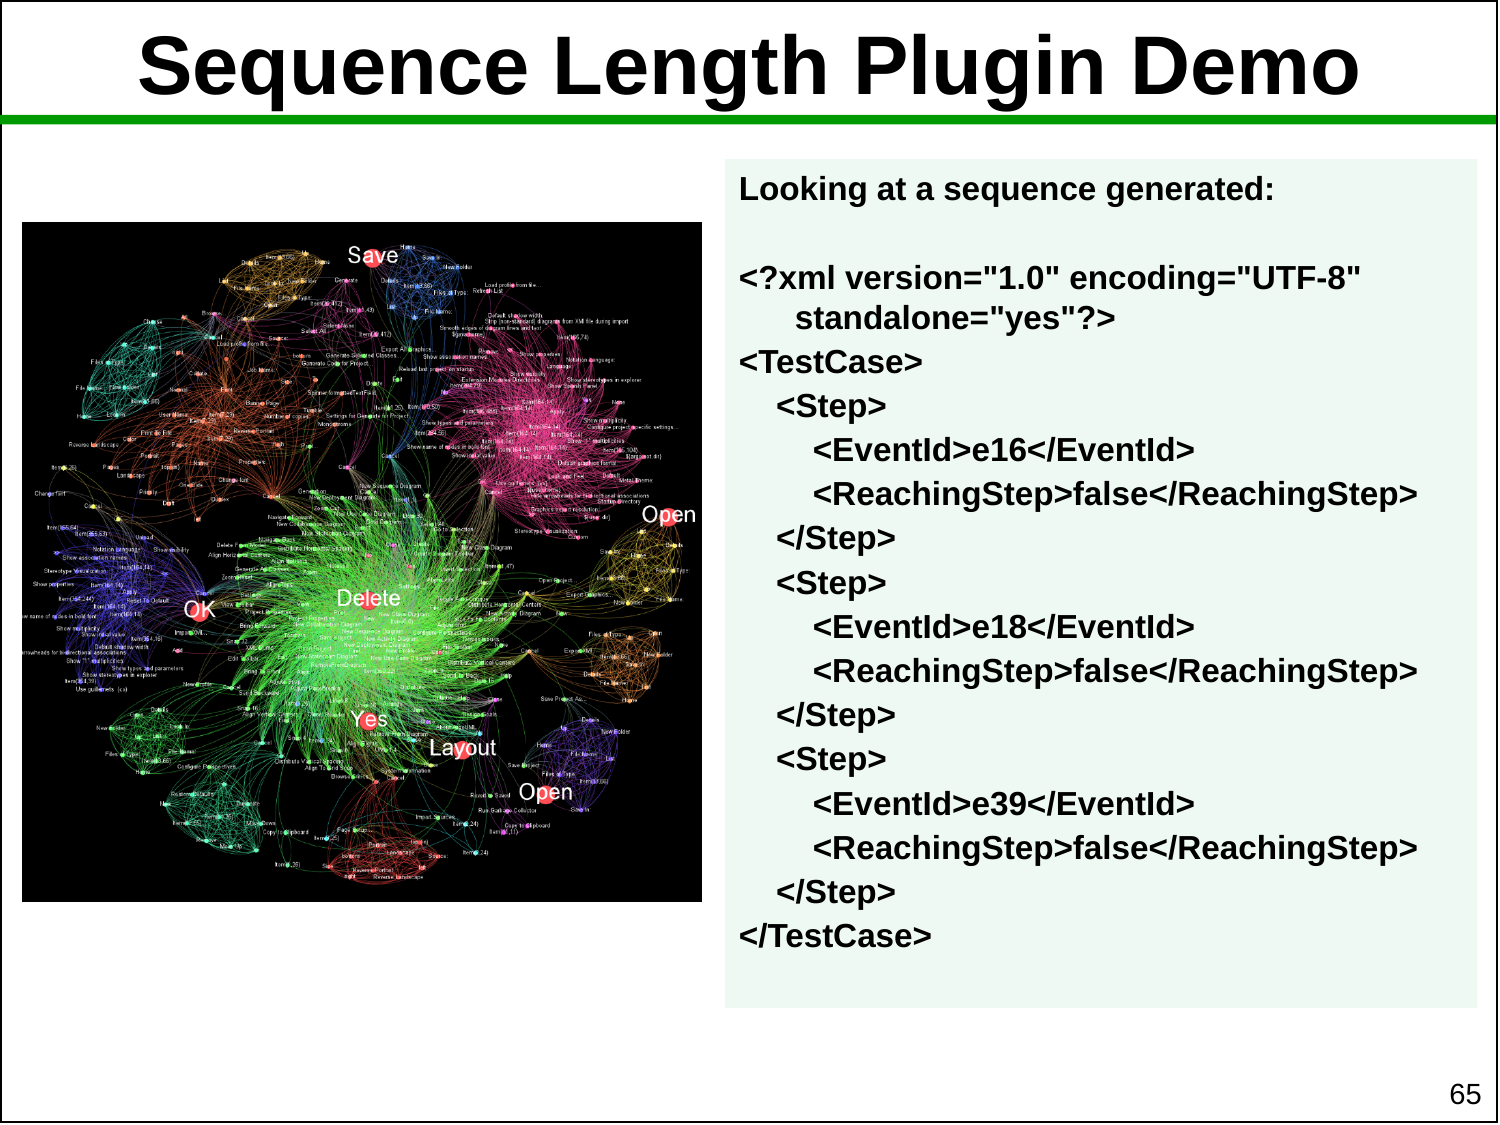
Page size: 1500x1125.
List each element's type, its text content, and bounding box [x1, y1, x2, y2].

slide_number 65 [1184, 1077, 1498, 1118]
picture [22, 222, 703, 903]
text_box Looking at a sequence generated: <?xml version="1.0" encoding="UTF-8" standalone="yes"?> <TestCase> <Step> <EventId>e16</EventId> <ReachingStep>false</ReachingStep> </Step> <Step> <EventId>e18</EventId> <ReachingStep>false</ReachingStep> </Step> <Step> <EventId>e39</EventId> <ReachingStep>false</ReachingStep> </Step> </TestCase> [725, 159, 1478, 1008]
text_box Sequence Length Plugin Demo [74, 12, 1425, 111]
